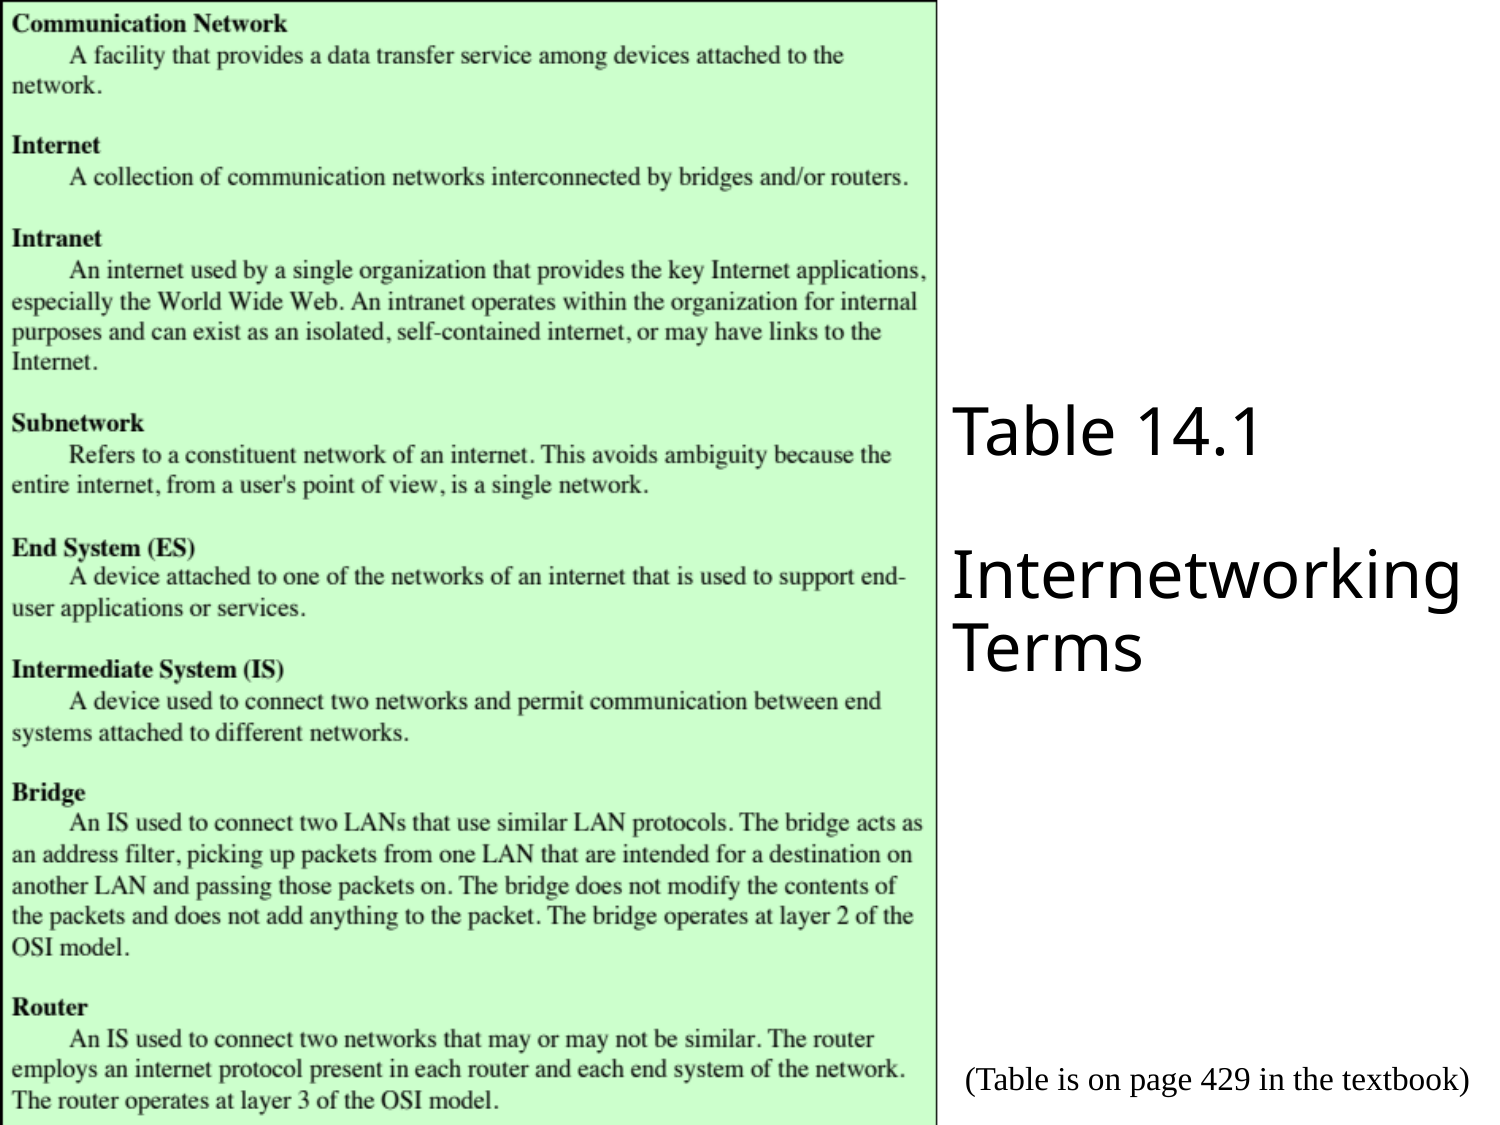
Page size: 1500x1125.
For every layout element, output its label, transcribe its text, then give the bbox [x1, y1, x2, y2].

title Table 14.1 Internetworking Terms [938, 45, 1500, 1038]
text_box (Table is on page 429 in the textbook) [950, 1049, 1500, 1105]
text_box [0, 0, 938, 1125]
